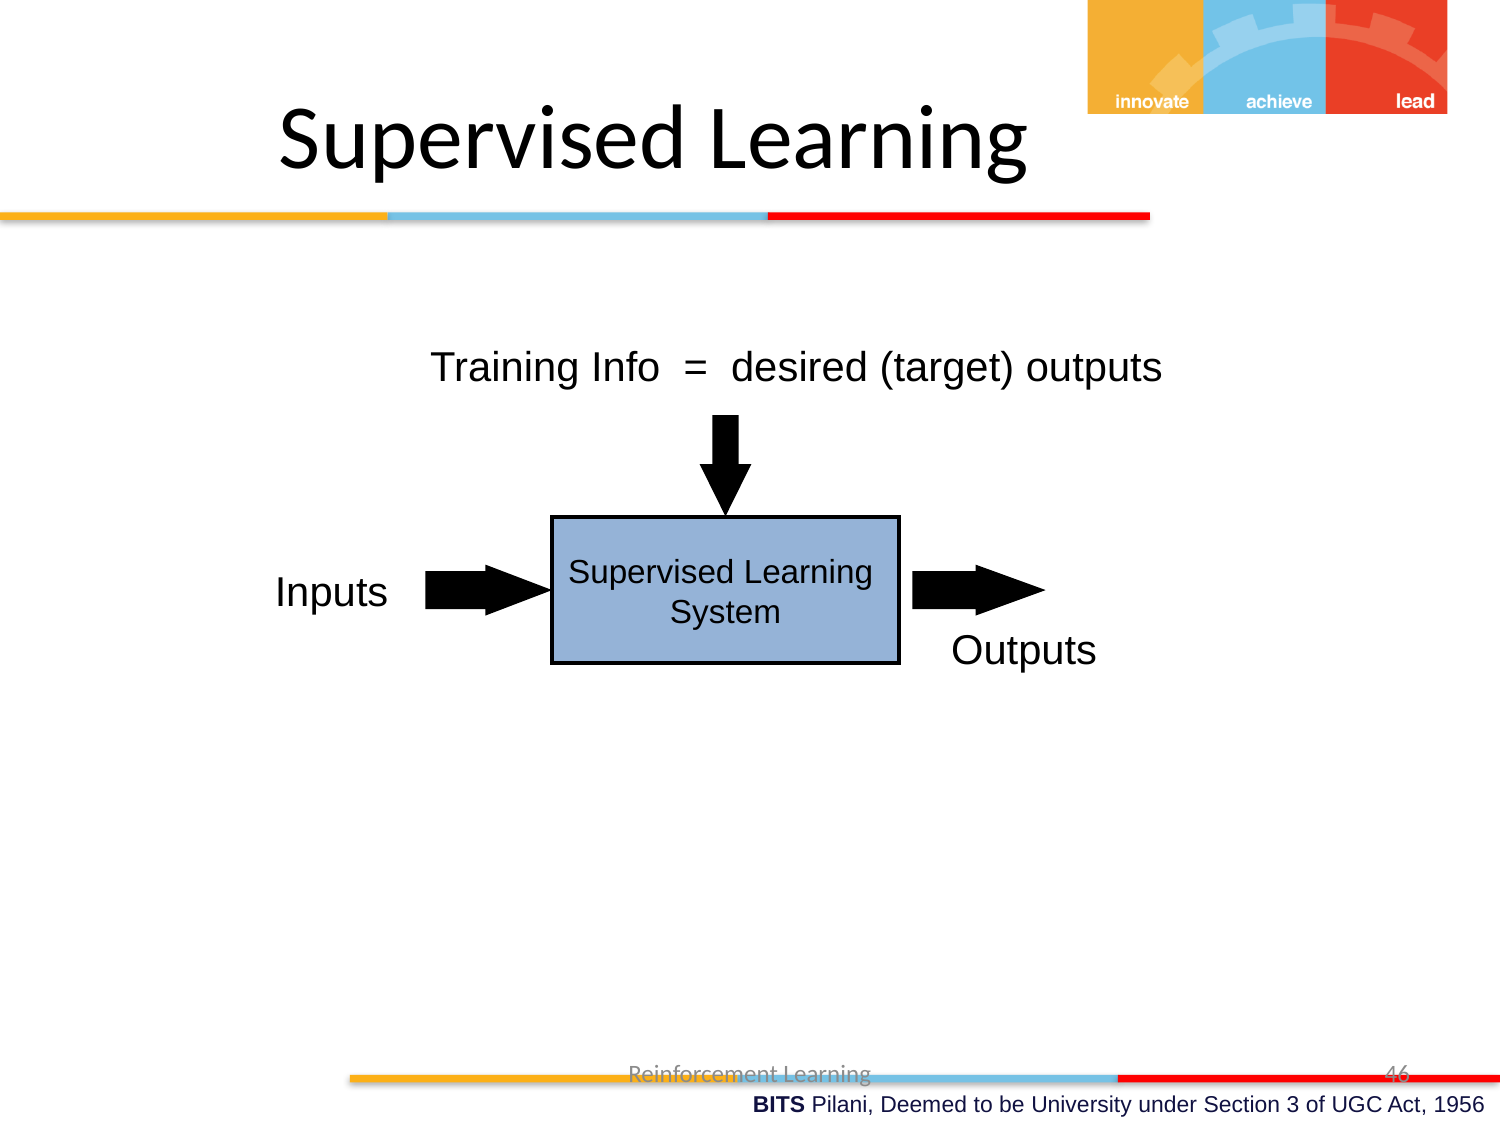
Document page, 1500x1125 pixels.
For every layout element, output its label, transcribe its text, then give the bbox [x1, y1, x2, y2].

text_box [701, 416, 750, 515]
text_box Supervised Learning System [552, 517, 899, 663]
text_box [913, 566, 1043, 615]
text_box Inputs [259, 557, 404, 623]
text_box [426, 566, 550, 615]
picture [1087, 0, 1448, 114]
title Supervised Learning [0, 37, 1330, 226]
footer Reinforcement Learning [512, 1042, 988, 1103]
slide_number 46 [1074, 1042, 1425, 1103]
text_box Outputs [936, 615, 1113, 680]
text_box Training Info = desired (target) outputs [415, 332, 1178, 398]
